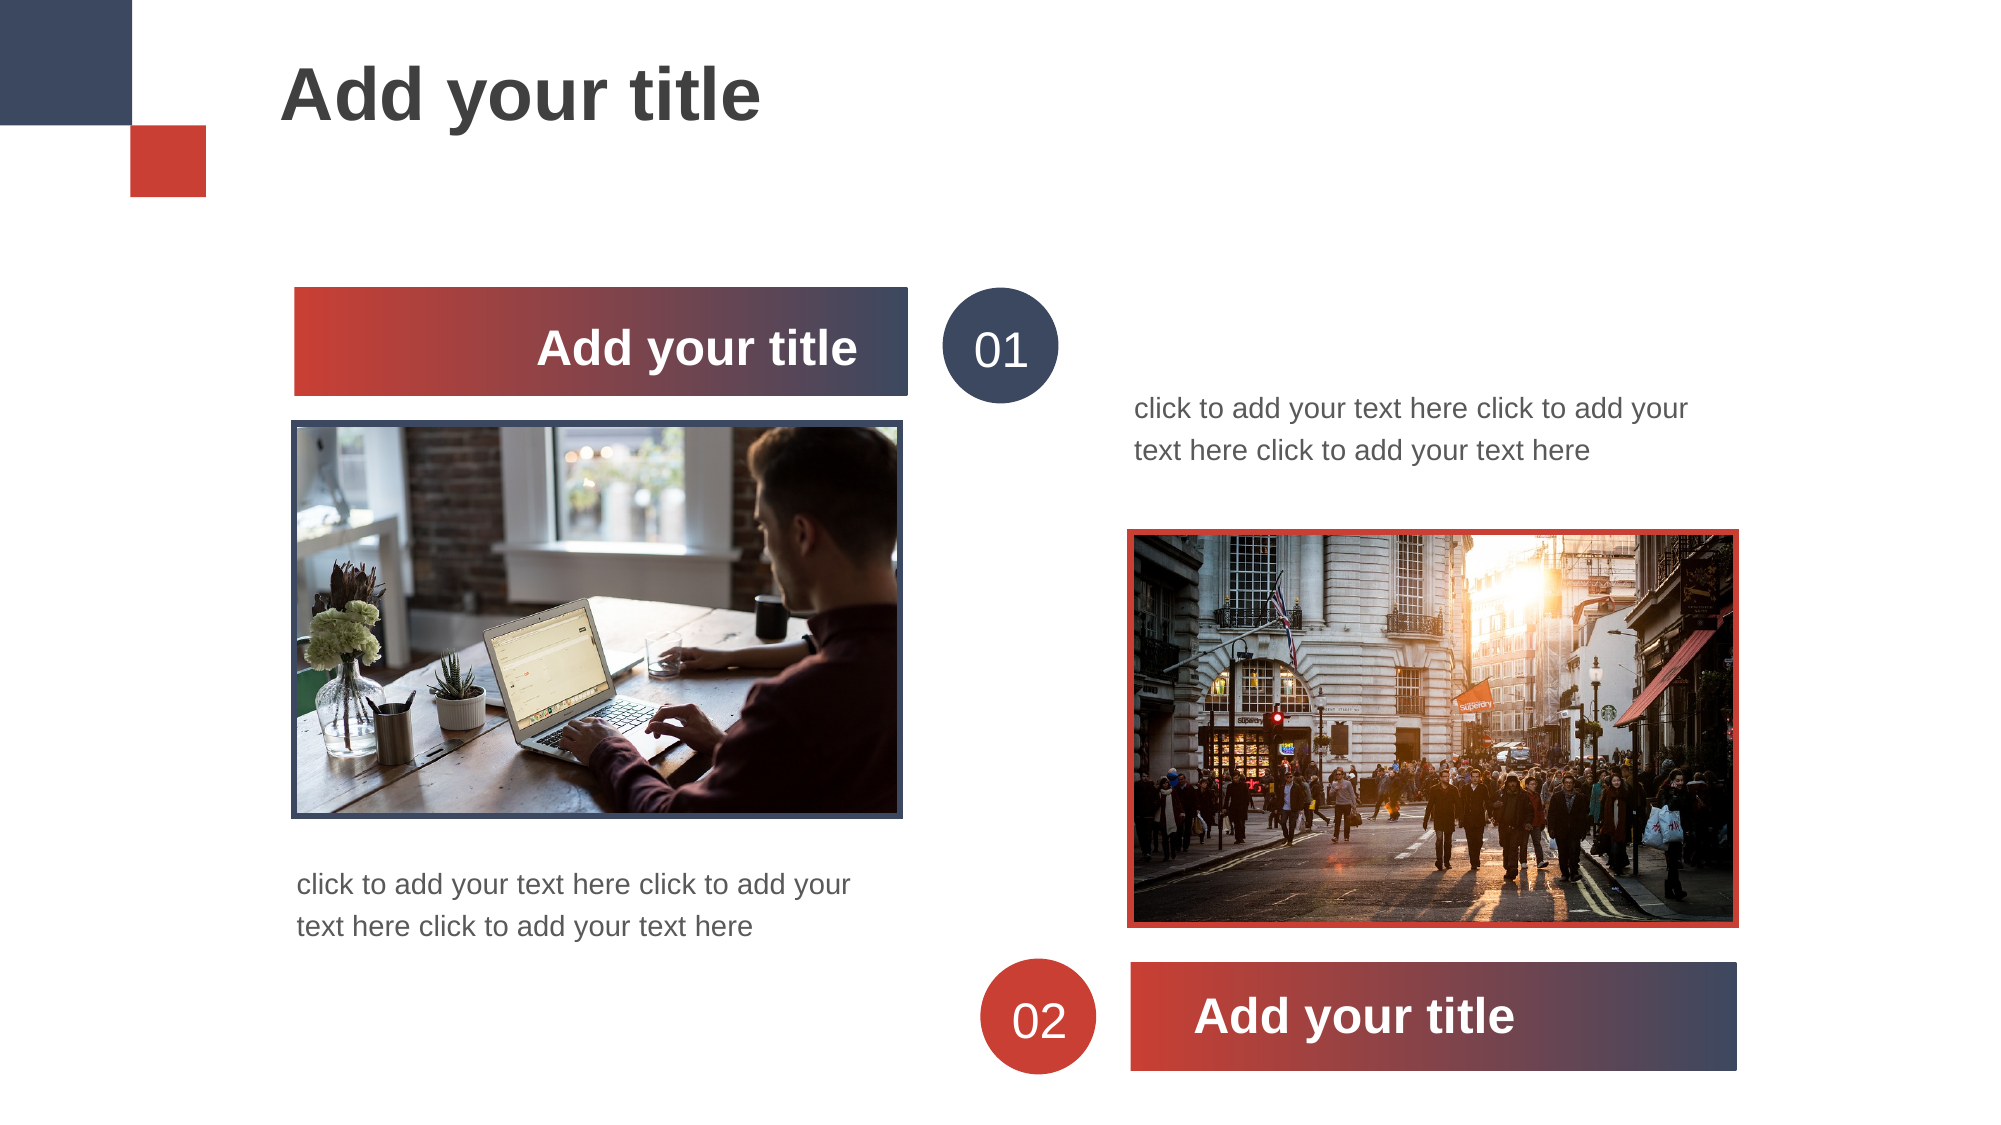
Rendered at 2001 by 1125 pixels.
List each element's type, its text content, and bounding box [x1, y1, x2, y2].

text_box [942, 287, 1059, 404]
text_box click to add your text here click to add your text here click to add your text here [281, 850, 913, 950]
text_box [1130, 962, 1737, 1071]
text_box Add your title [265, 37, 778, 143]
text_box [129, 124, 207, 198]
text_box click to add your text here click to add your text here click to add your text here [1119, 374, 1737, 474]
text_box [0, 0, 133, 126]
text_box [1130, 531, 1737, 926]
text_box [294, 287, 908, 396]
text_box [293, 423, 901, 817]
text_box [980, 958, 1097, 1075]
